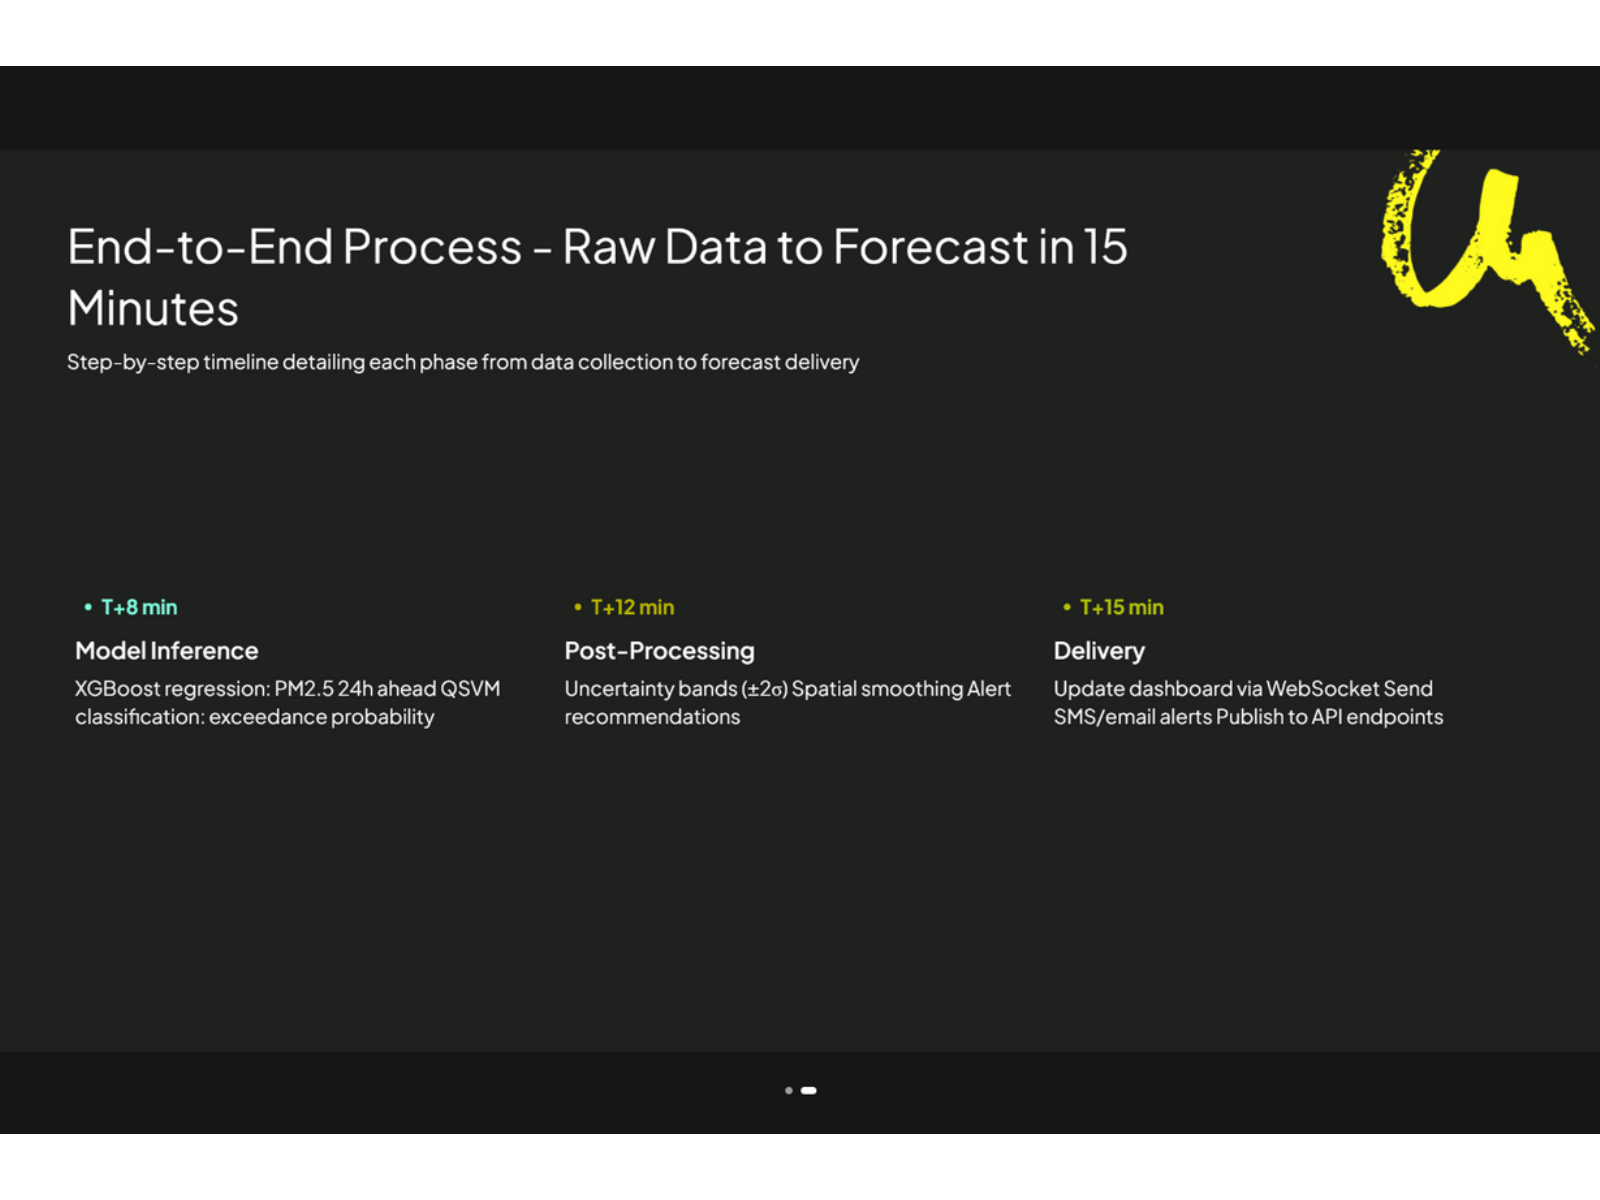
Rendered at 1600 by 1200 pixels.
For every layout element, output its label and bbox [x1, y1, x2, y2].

text_box [0, 66, 1600, 1134]
